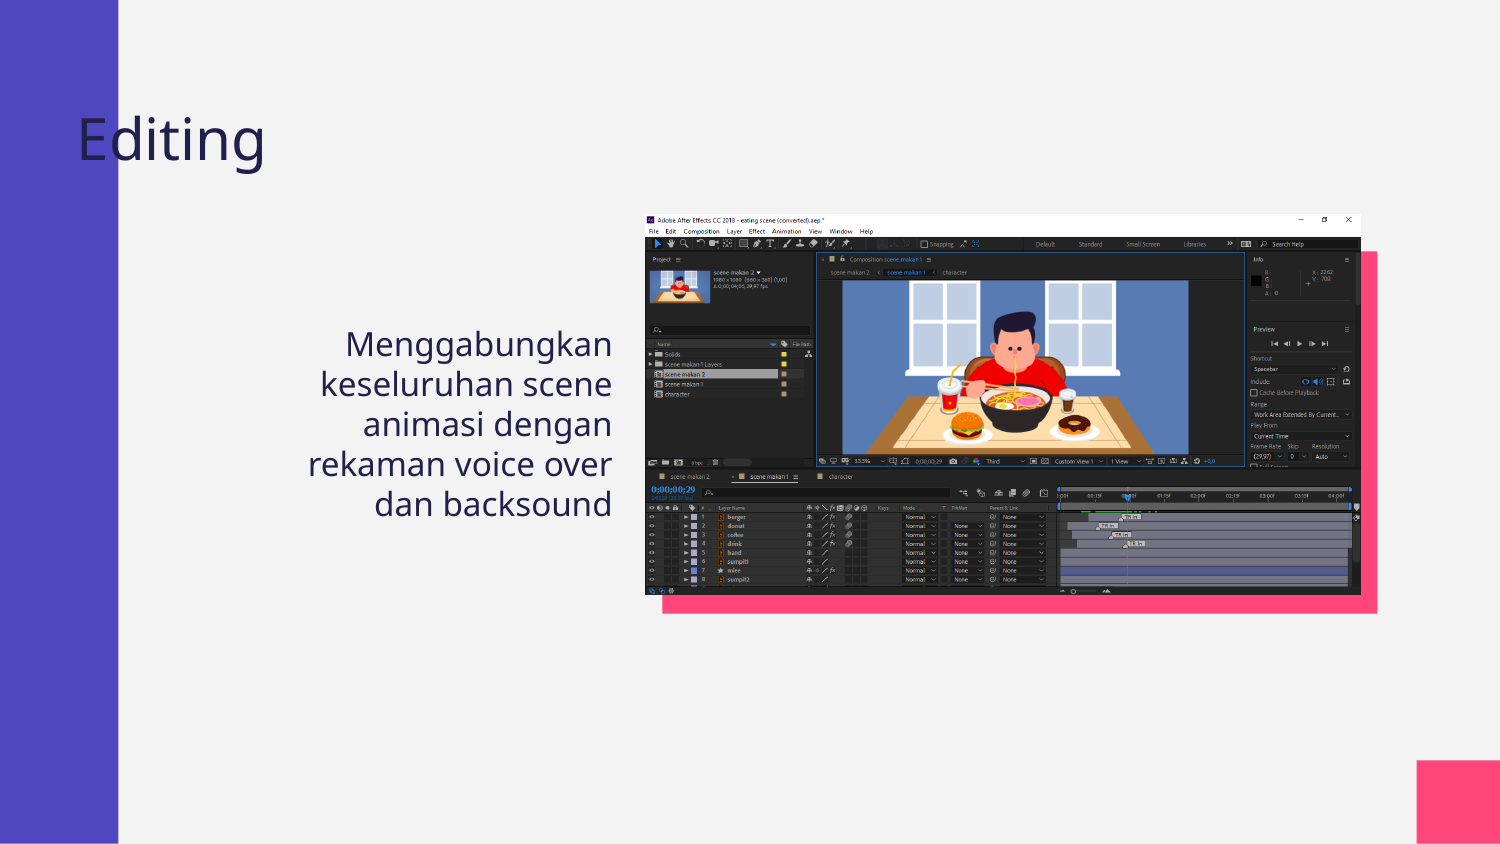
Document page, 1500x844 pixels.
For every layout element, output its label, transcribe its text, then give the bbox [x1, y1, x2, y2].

title Editing [65, 69, 629, 215]
text_box [662, 251, 1378, 614]
text_box Menggabungkan keseluruhan scene animasi dengan rekaman voice over dan backsound [289, 316, 628, 531]
picture [644, 214, 1361, 595]
